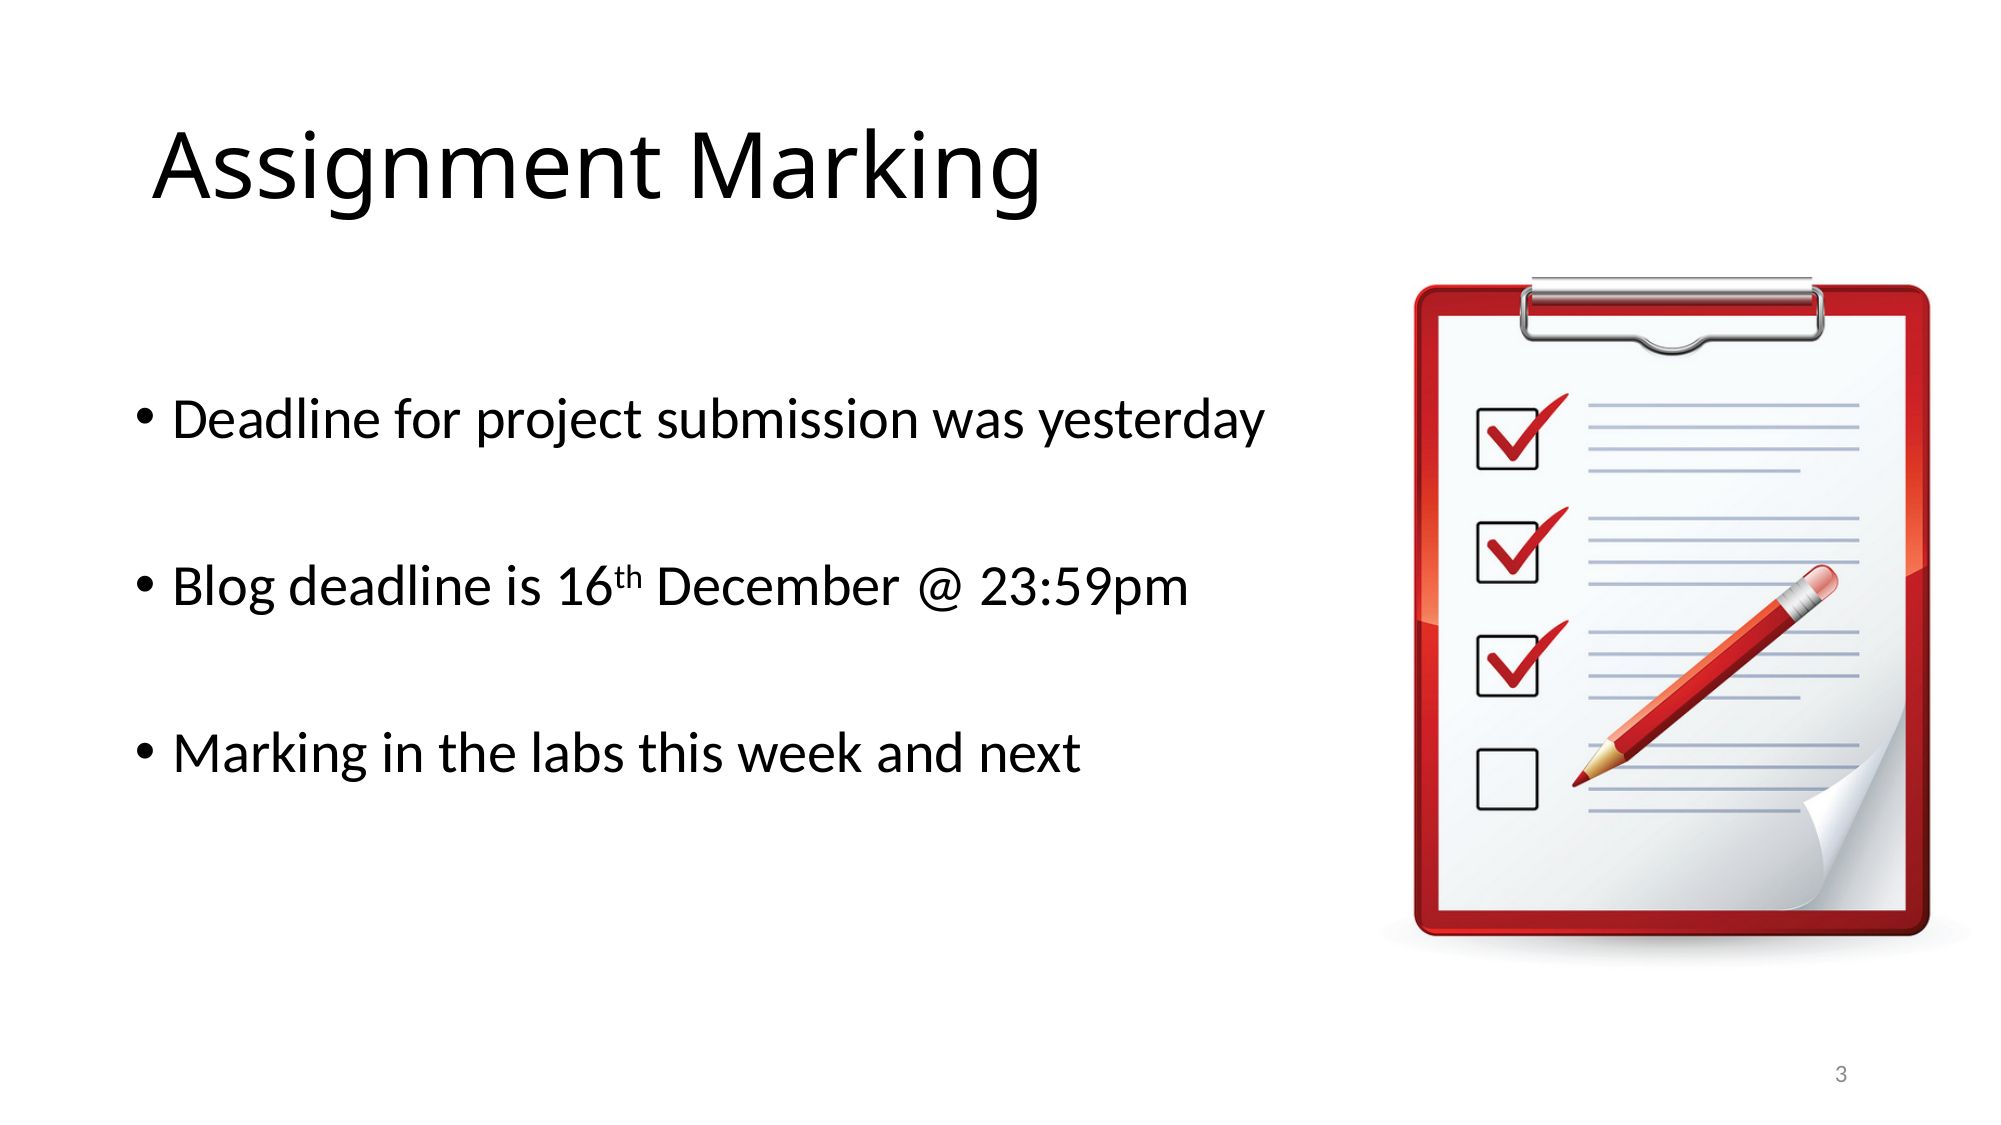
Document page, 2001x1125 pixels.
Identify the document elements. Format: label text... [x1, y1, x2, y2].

picture [1352, 277, 2000, 971]
slide_number 3 [1412, 1042, 1863, 1103]
list Deadline for project submission was yesterday Blog deadline is 16th December @ 23:59pm Marking in the labs this week and next [119, 380, 1352, 820]
title Assignment Marking [137, 59, 1863, 278]
